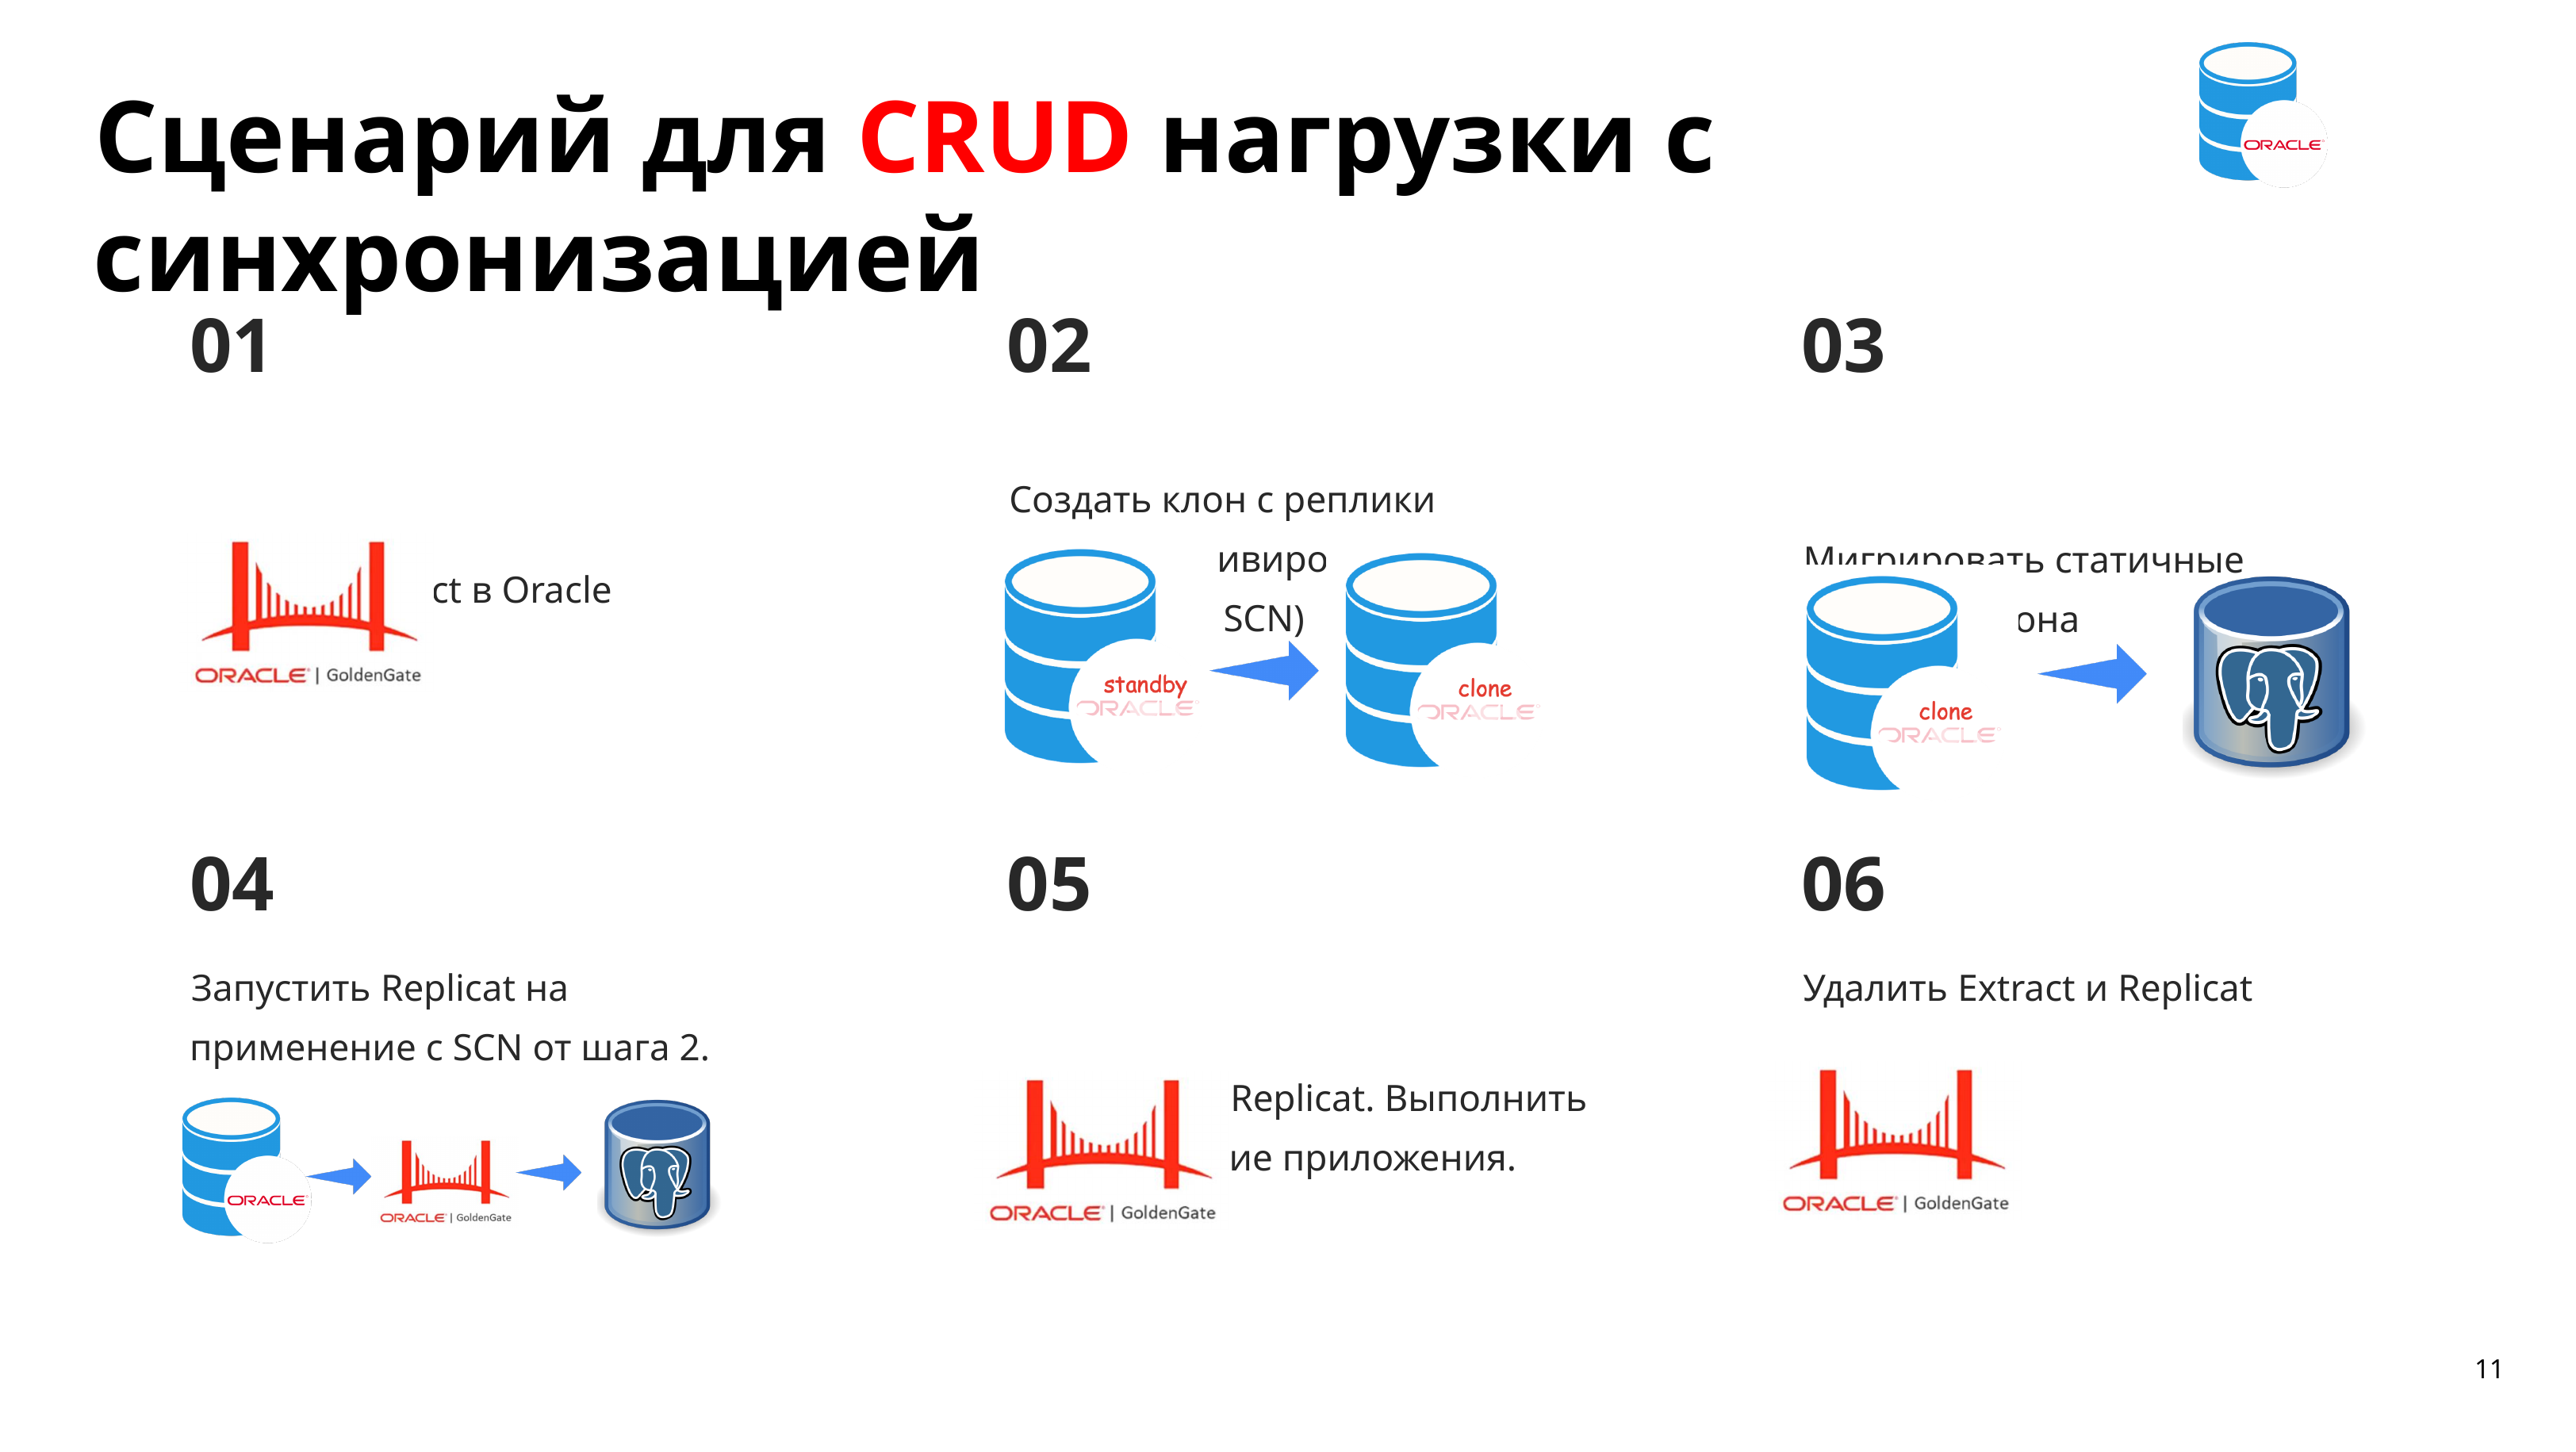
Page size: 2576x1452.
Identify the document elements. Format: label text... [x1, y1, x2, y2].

list Остановить Replicat. Выполнить переключение приложения. [1007, 948, 1617, 1289]
slide_number 11 [2377, 1342, 2517, 1398]
picture [2180, 34, 2342, 195]
picture [179, 533, 435, 692]
picture [164, 1090, 585, 1251]
picture [1326, 542, 1558, 780]
picture [597, 1078, 722, 1254]
text_box 03 [1801, 312, 1954, 389]
picture [1786, 565, 2018, 803]
picture [1767, 1061, 2022, 1220]
text_box Удалить Extract и Replicat [1801, 948, 2411, 1289]
text_box 06 [1801, 816, 1954, 928]
picture [2183, 544, 2367, 804]
text_box Запустить Replicat на применение c SCN от шага 2. [190, 948, 799, 1289]
text_box 04 [190, 816, 343, 928]
list 01 [190, 312, 374, 389]
picture [973, 1071, 1229, 1230]
list Создать Extract в Oracle [190, 410, 799, 751]
picture [985, 538, 1324, 776]
picture [2032, 614, 2152, 734]
list Мигрировать статичные данные с клона [1801, 410, 2341, 751]
text_box 02 [1007, 312, 1160, 389]
text_box Сценарий для CRUD нагрузки с синхронизацией [93, 73, 2281, 312]
text_box 05 [1007, 816, 1160, 928]
list Создать клон с реплики Oracle и активировать его (запомнить SCN) [1007, 410, 1547, 751]
